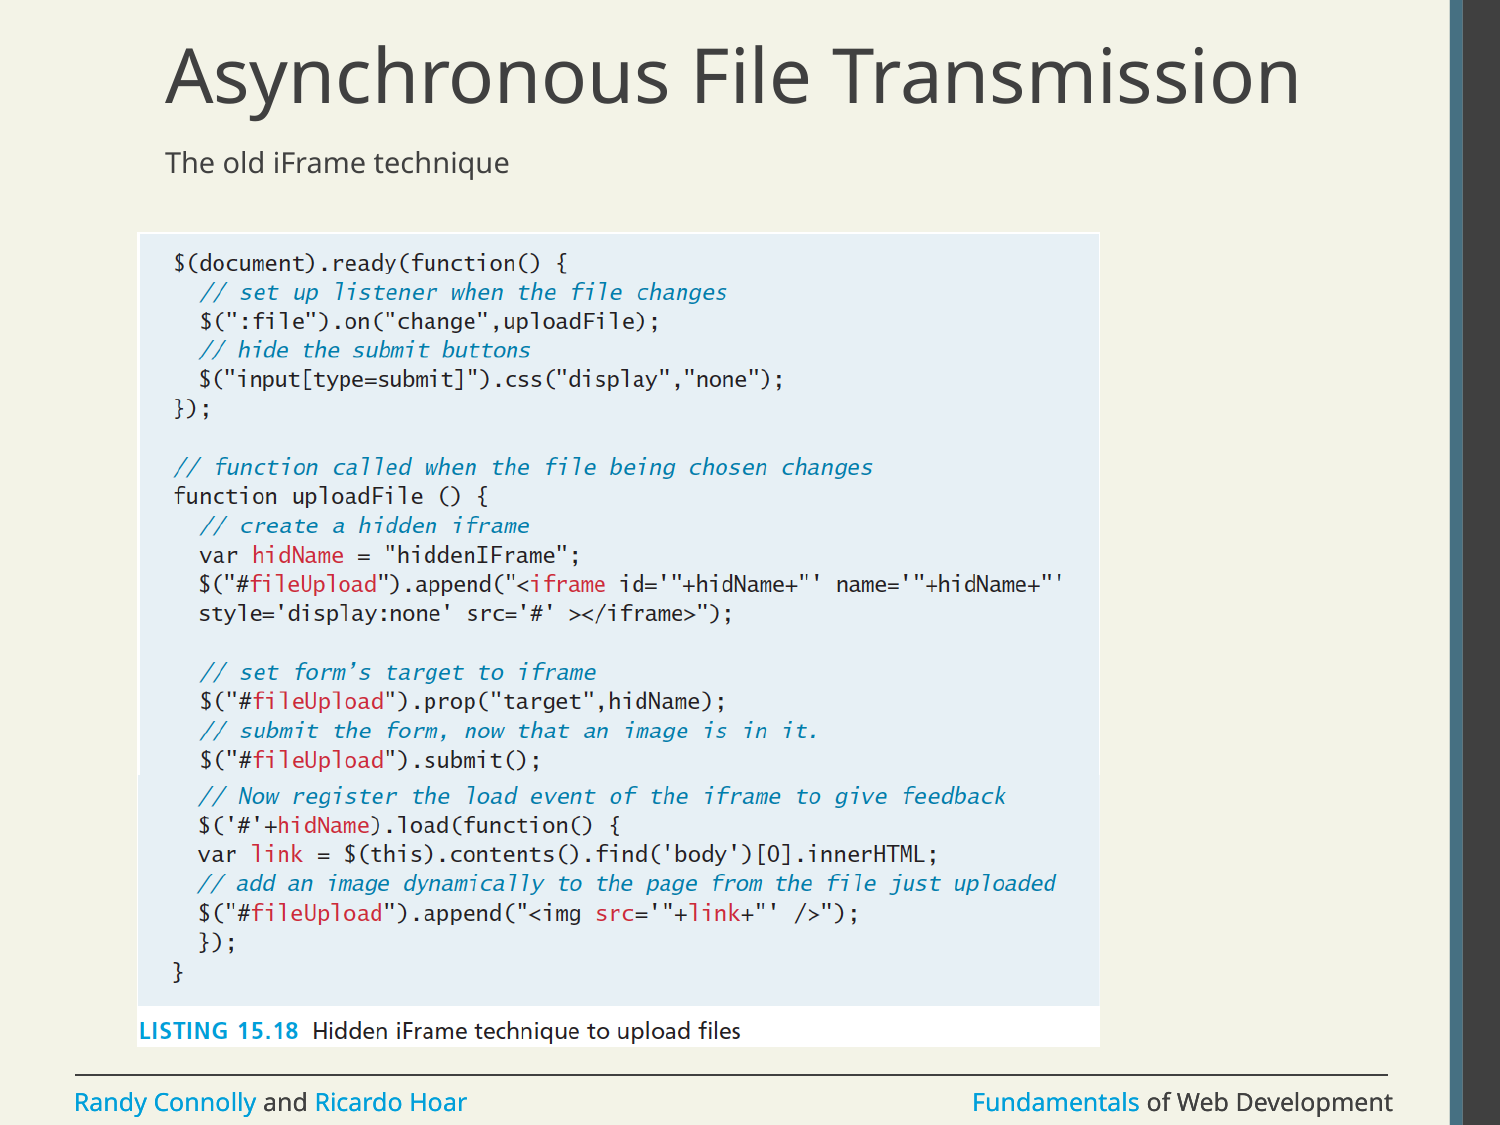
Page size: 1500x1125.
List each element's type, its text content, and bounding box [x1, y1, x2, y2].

title Asynchronous File Transmission [150, 20, 1425, 188]
list The old iFrame technique [150, 137, 1200, 188]
picture [137, 231, 1101, 1047]
